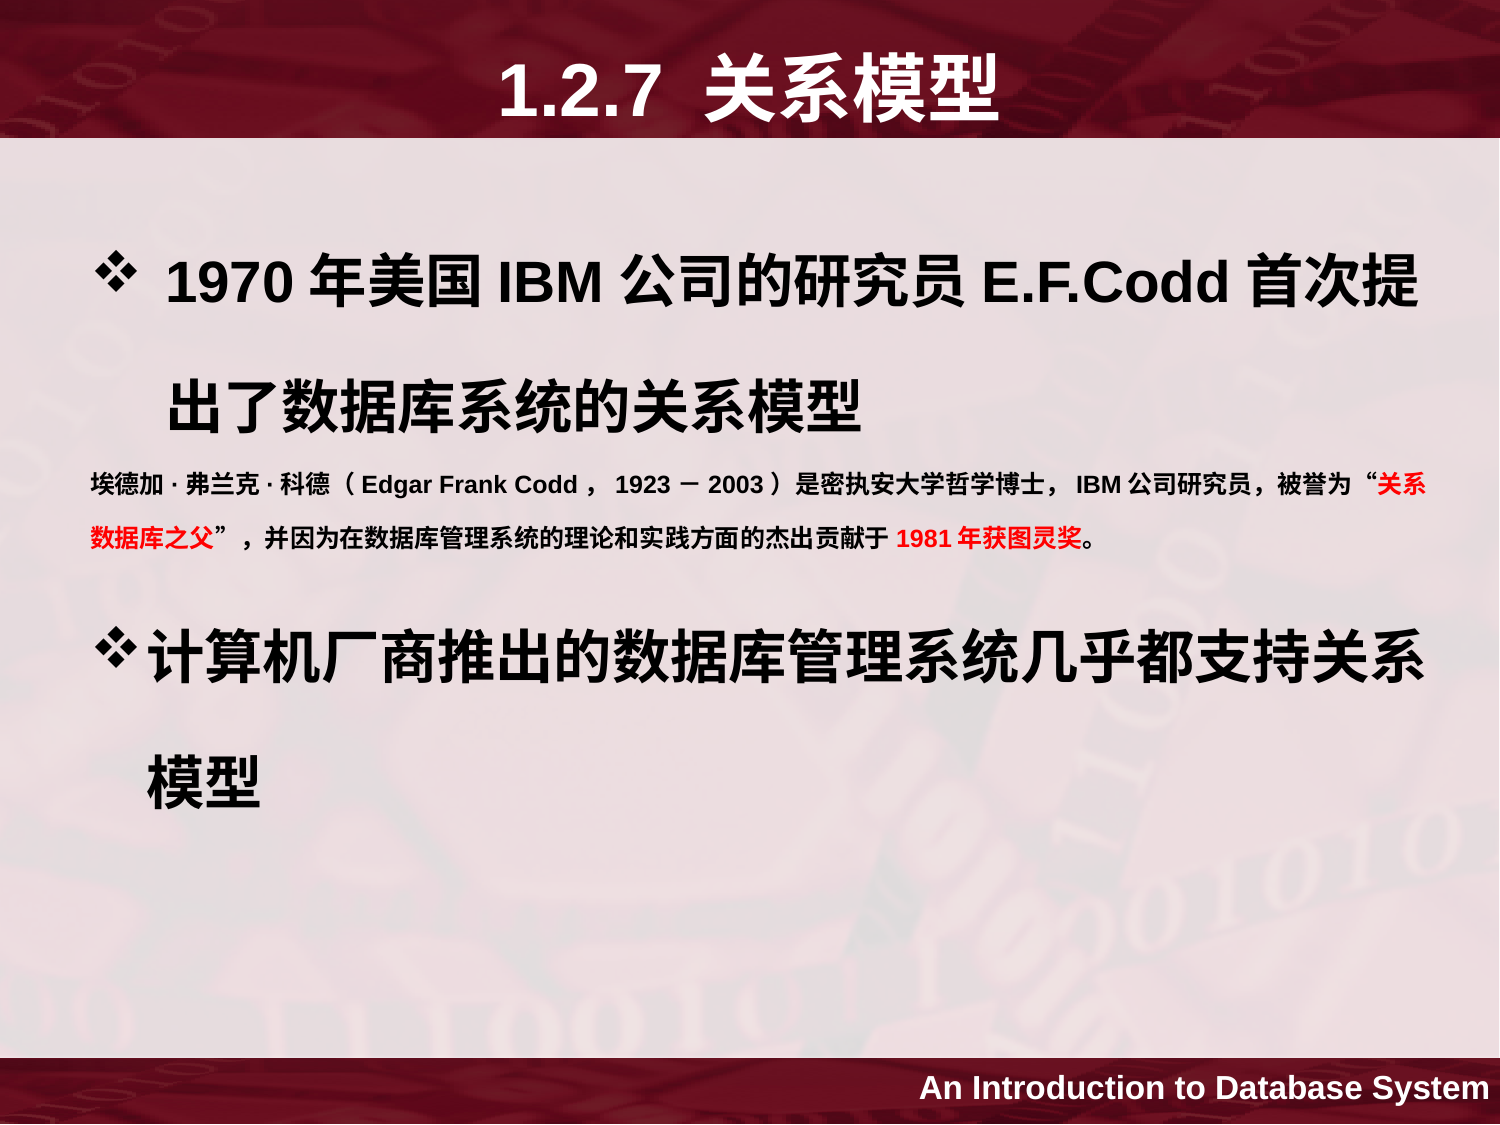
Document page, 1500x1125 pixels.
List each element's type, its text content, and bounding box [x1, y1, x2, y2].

title 1.2.7 关系模型 [75, 0, 1425, 180]
list 1970年美国IBM公司的研究员E.F.Codd首次提出了数据库系统的关系模型 埃德加·弗兰克·科德（Edgar Frank Codd，1923－2003）是密执安大学哲学博士，IBM公司研究员，被誉为“关系数据库之父”，并因为在数据库管理系统的理论和实践方面的杰出贡献于1981年获图灵奖。 计算机厂商推出的数据库管理系统几乎都支持关系模型 [75, 180, 1459, 1017]
picture [0, 0, 1500, 1124]
